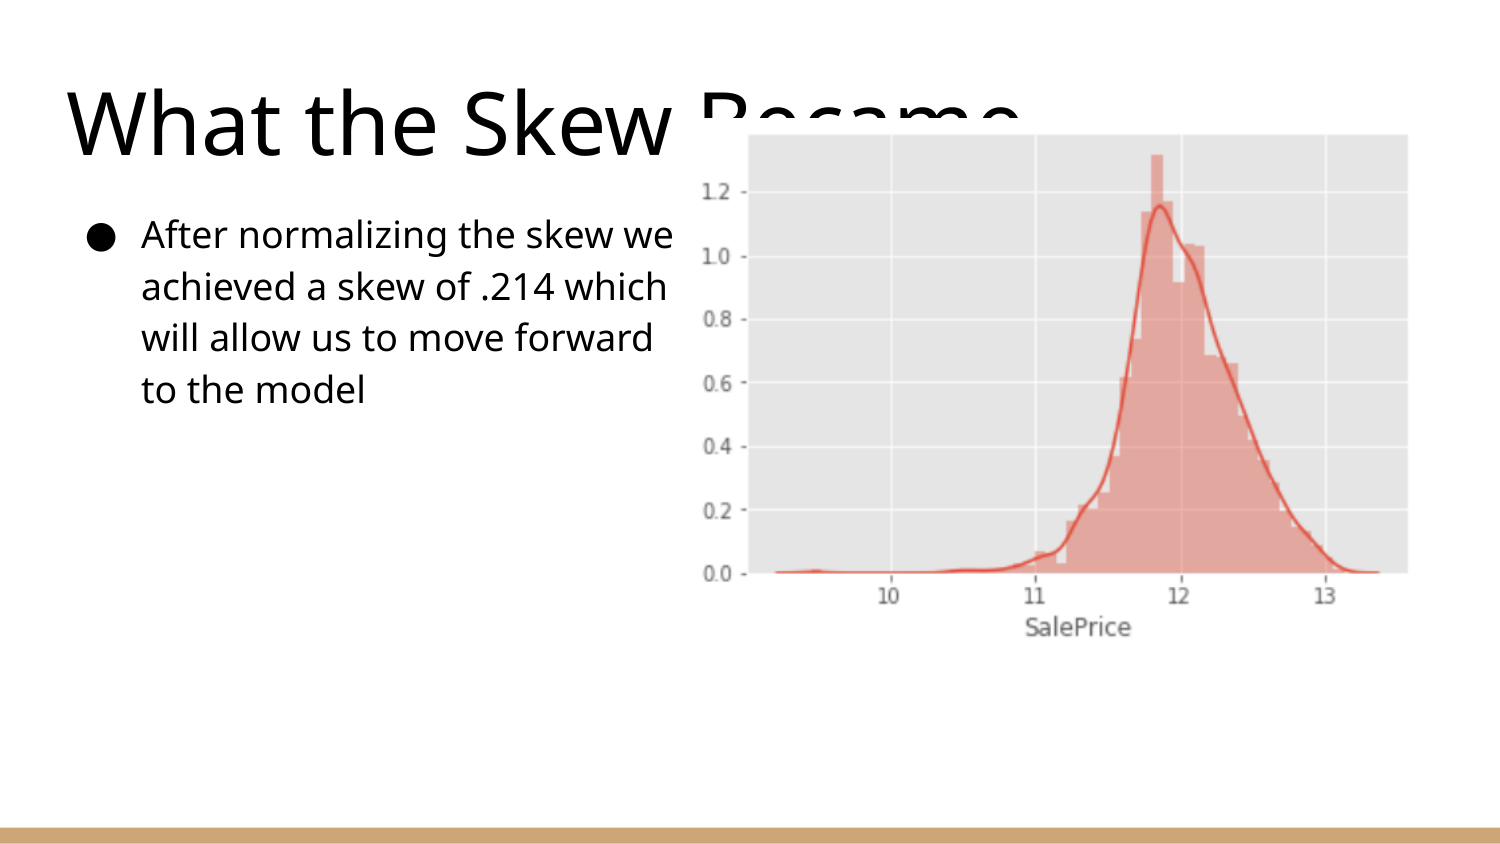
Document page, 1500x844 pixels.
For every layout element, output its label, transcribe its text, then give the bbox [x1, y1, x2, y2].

picture [690, 118, 1462, 651]
title What the Skew Became [51, 51, 1449, 189]
list After normalizing the skew we achieved a skew of .214 which will allow us to move forward to the model [51, 189, 691, 750]
